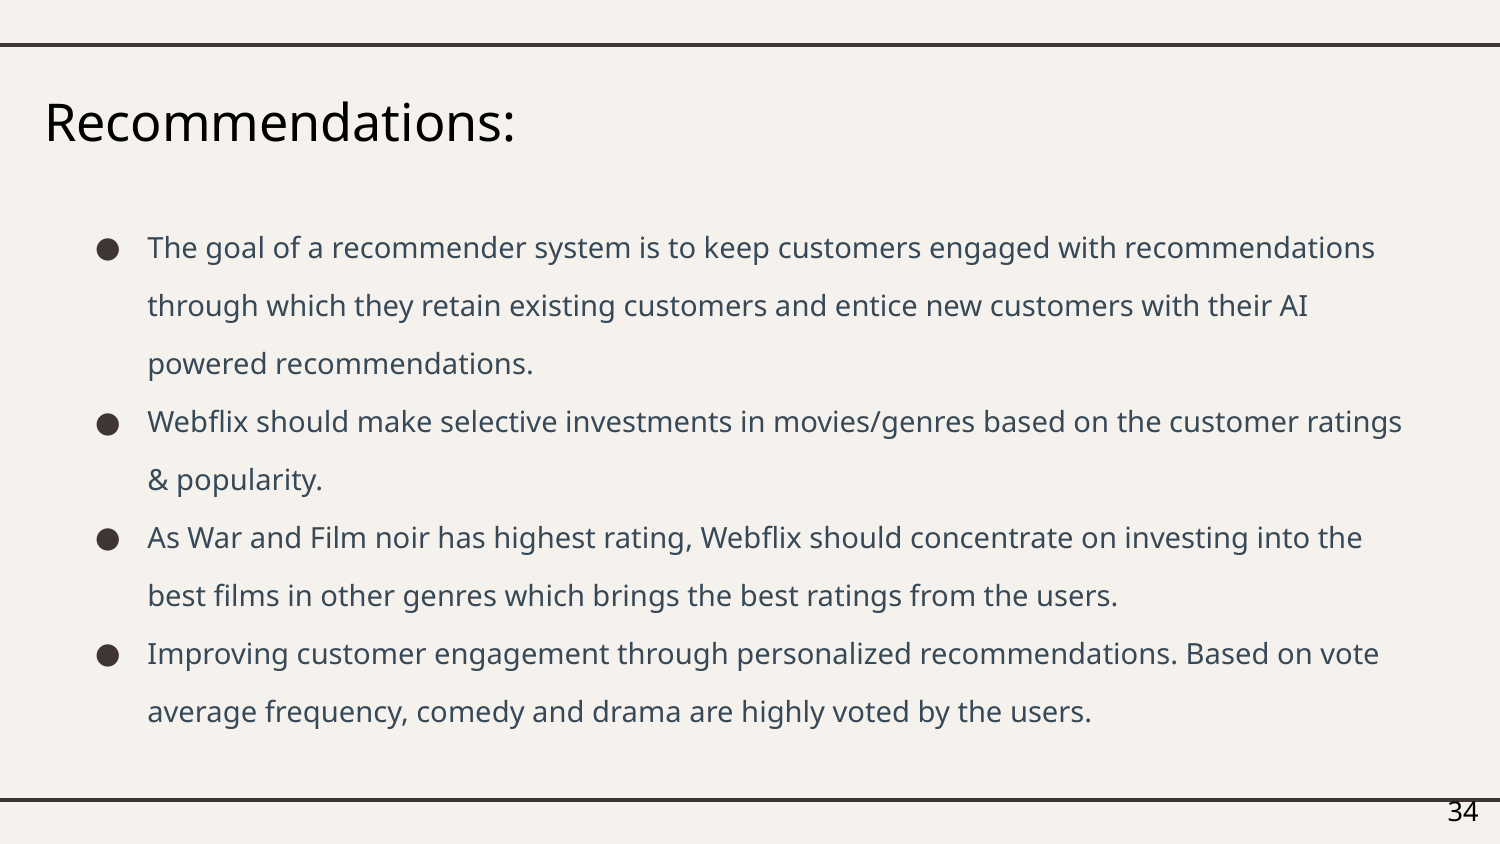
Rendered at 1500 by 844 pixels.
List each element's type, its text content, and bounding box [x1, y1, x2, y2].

slide_number 34 [1403, 779, 1494, 844]
subtitle The goal of a recommender system is to keep customers engaged with recommendations through which they retain existing customers and entice new customers with their AI powered recommendations. Webflix should make selective investments in movies/genres based on the customer ratings & popularity. As War and Film noir has highest rating, Webflix should concentrate on investing into the best films in other genres which brings the best ratings from the users. Improving customer engagement through personalized recommendations. Based on vote average frequency, comedy and drama are highly voted by the users. [57, 191, 1439, 769]
title Recommendations: [29, 74, 628, 192]
